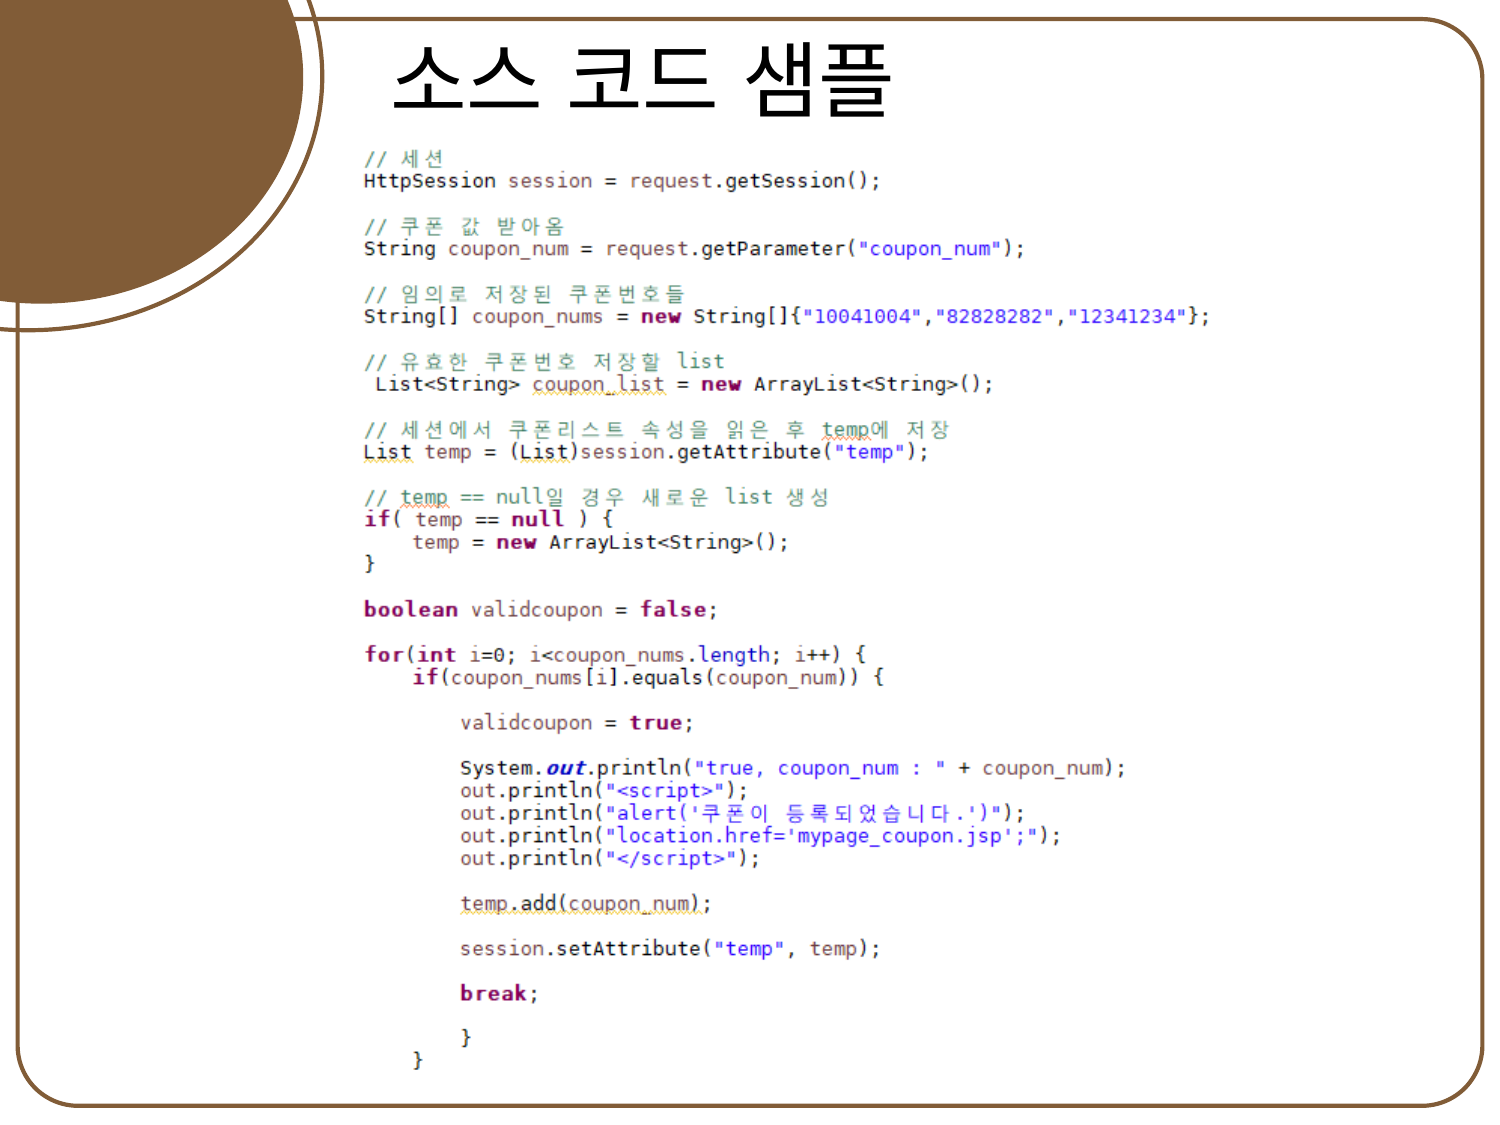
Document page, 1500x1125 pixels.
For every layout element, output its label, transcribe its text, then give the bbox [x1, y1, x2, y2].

picture [328, 135, 1318, 1085]
text_box [15, 16, 1485, 1108]
text_box 소스 코드 샘플 [375, 21, 911, 133]
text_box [0, 0, 323, 331]
